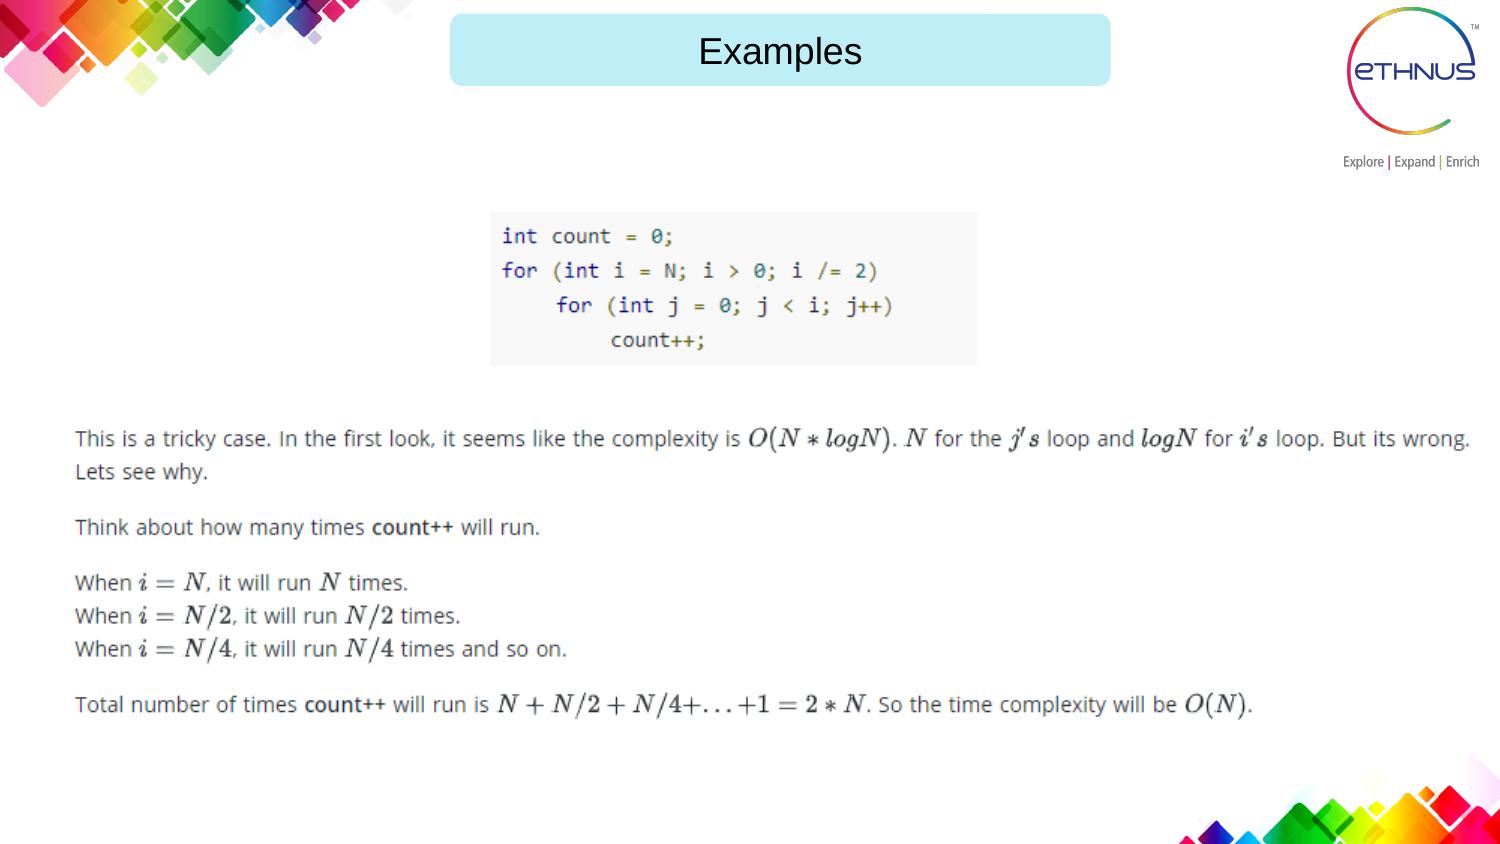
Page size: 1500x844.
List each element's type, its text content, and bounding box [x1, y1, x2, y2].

picture [1110, 752, 1500, 844]
text_box Examples [450, 13, 1111, 86]
picture [0, 0, 412, 107]
picture [1344, 7, 1479, 170]
picture [64, 421, 1492, 733]
text_box [91, 150, 1329, 285]
picture [489, 212, 977, 367]
